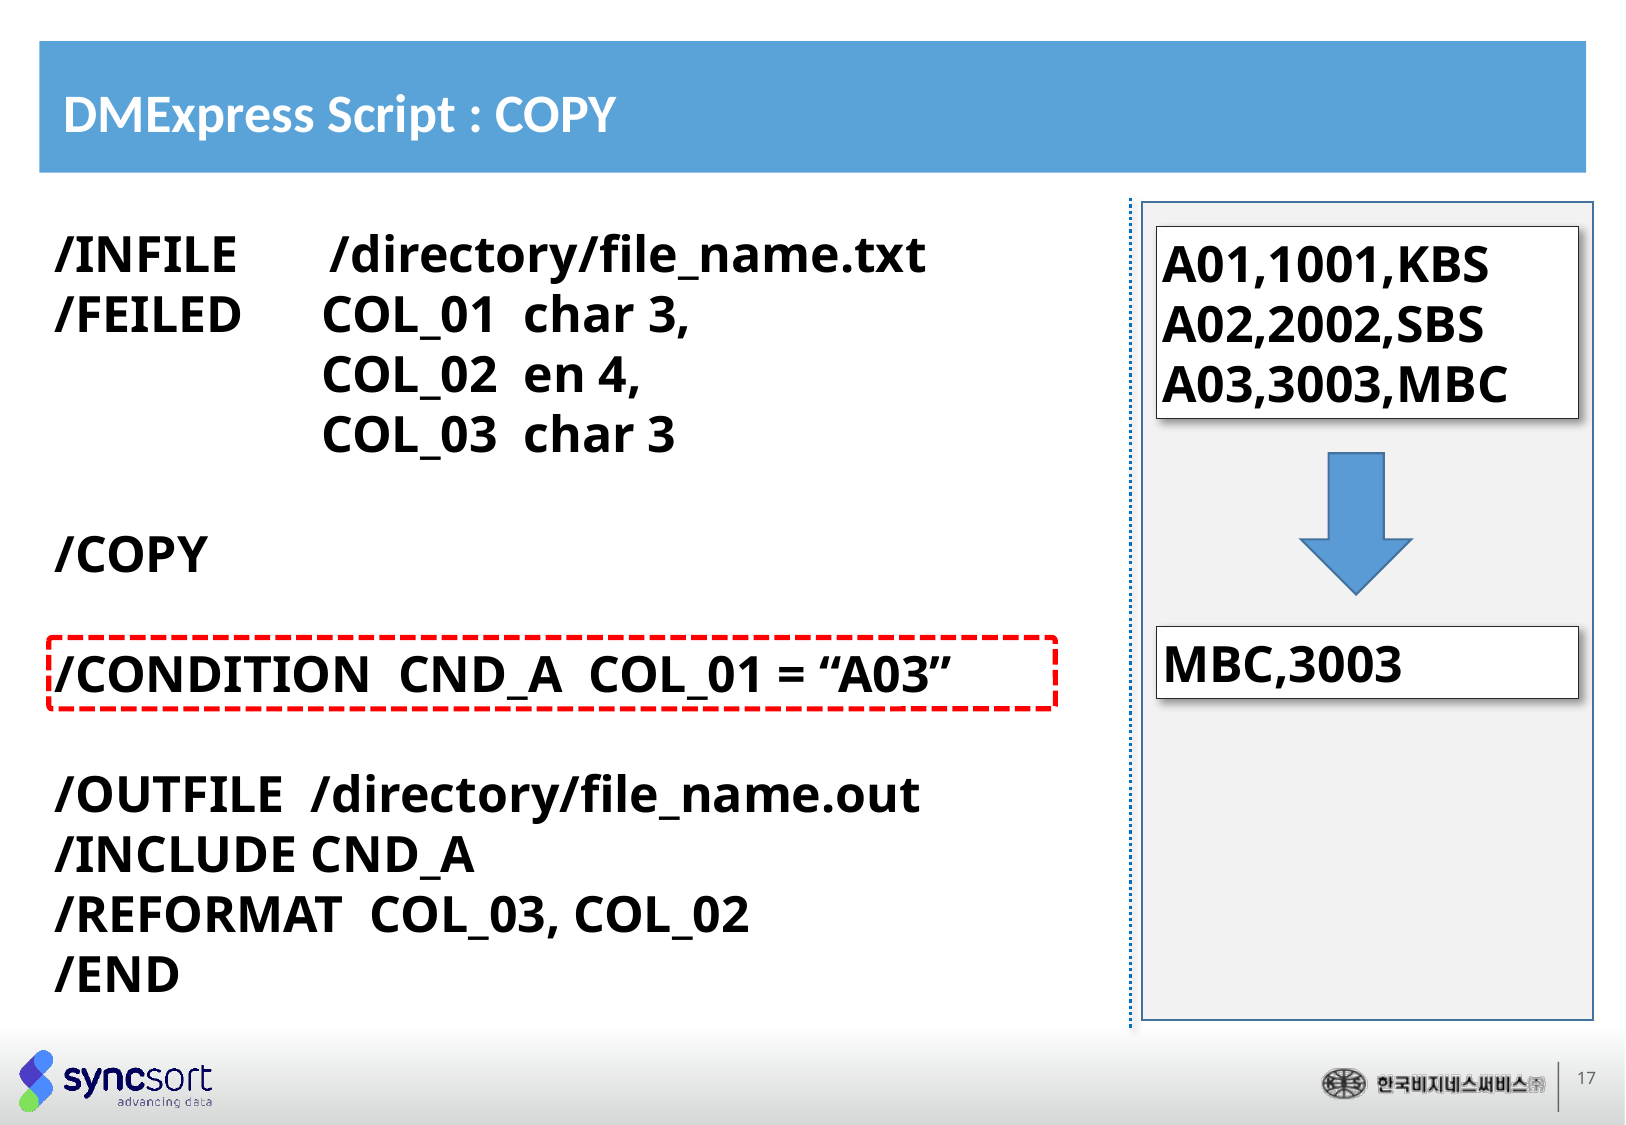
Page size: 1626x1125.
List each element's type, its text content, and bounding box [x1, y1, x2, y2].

text_box [1141, 201, 1594, 1021]
text_box [1298, 452, 1414, 596]
text_box MBC,3003 [1156, 626, 1579, 699]
text_box A01,1001,KBS A02,2002,SBS A03,3003,MBC [1156, 226, 1579, 419]
title DMExpress Script : COPY [48, 55, 1579, 175]
text_box [47, 636, 1057, 710]
picture [0, 1024, 1625, 1125]
text_box /INFILE /directory/file_name.txt /FEILED COL_01 char 3, /FEILED COL_02 en 4, /FEILED COL_03 char 3 /COPY /CONDITION CND_A COL_01 = “A03” /OUTFILE /directory/file_name.out /INCLUDE CND_A /REFORMAT COL_03, COL_02 /END [48, 216, 1129, 1008]
